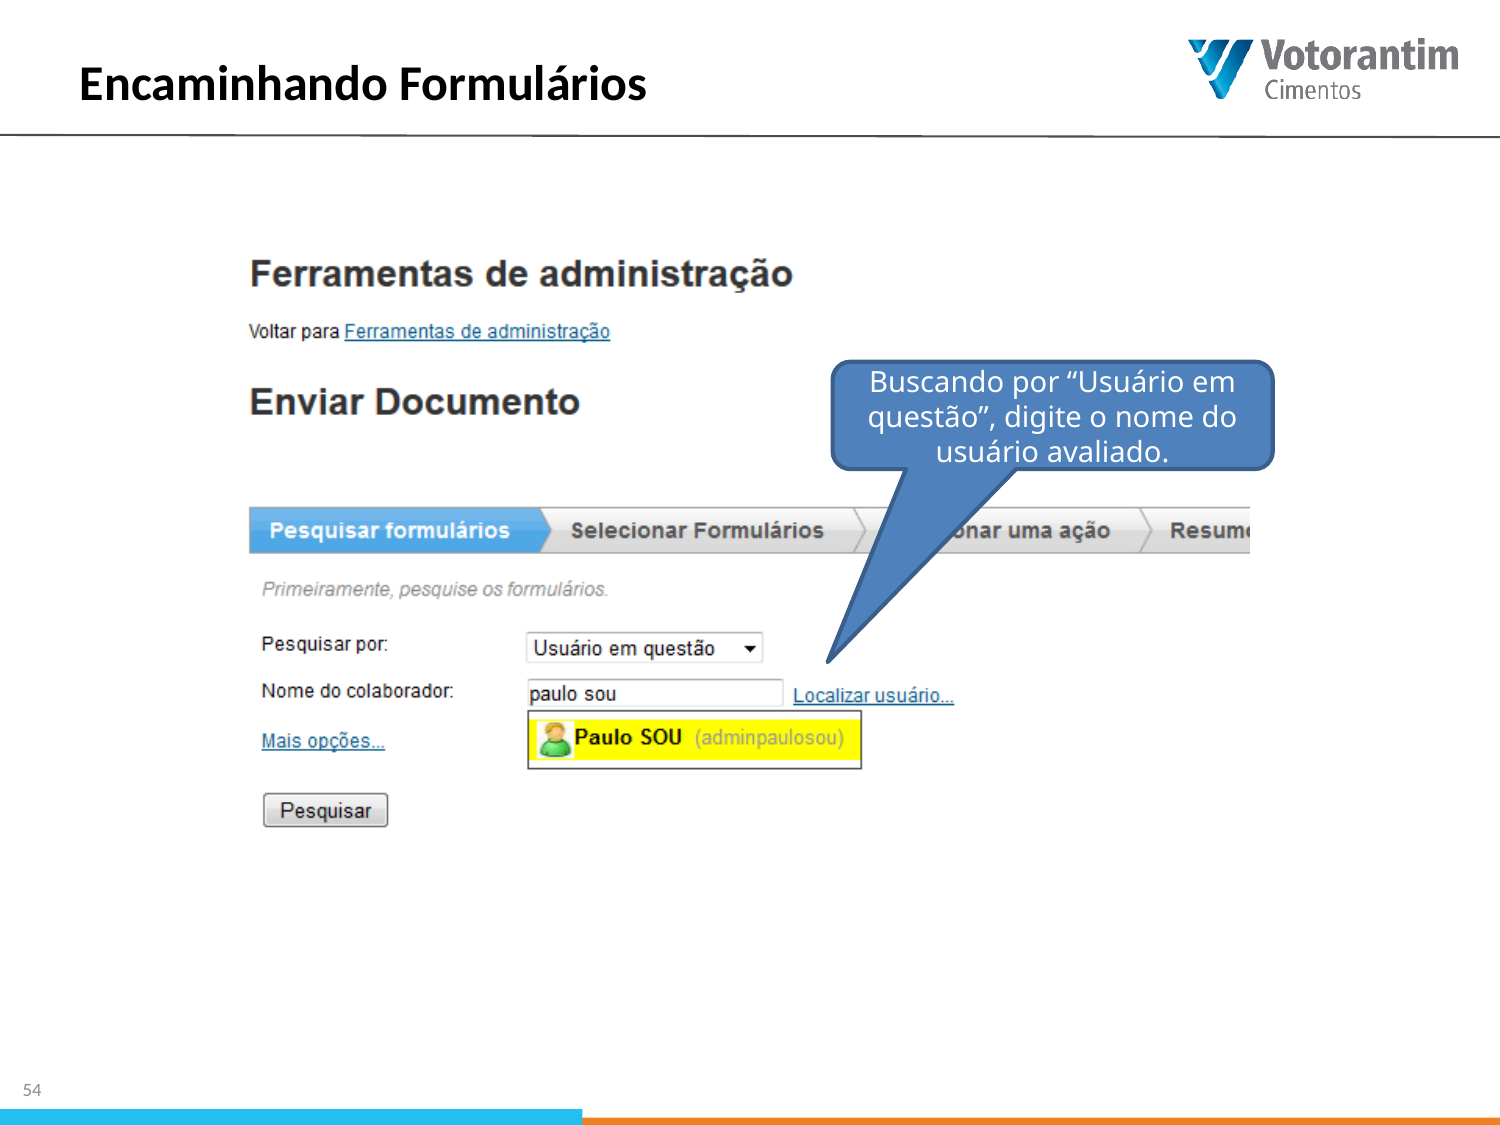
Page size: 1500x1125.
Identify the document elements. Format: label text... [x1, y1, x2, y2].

text_box Encaminhando Formulários [64, 42, 984, 114]
picture [1188, 38, 1458, 99]
text_box Buscando por “Usuário em questão”, digite o nome do usuário avaliado. [1254, 359, 1275, 472]
picture [240, 242, 1250, 877]
